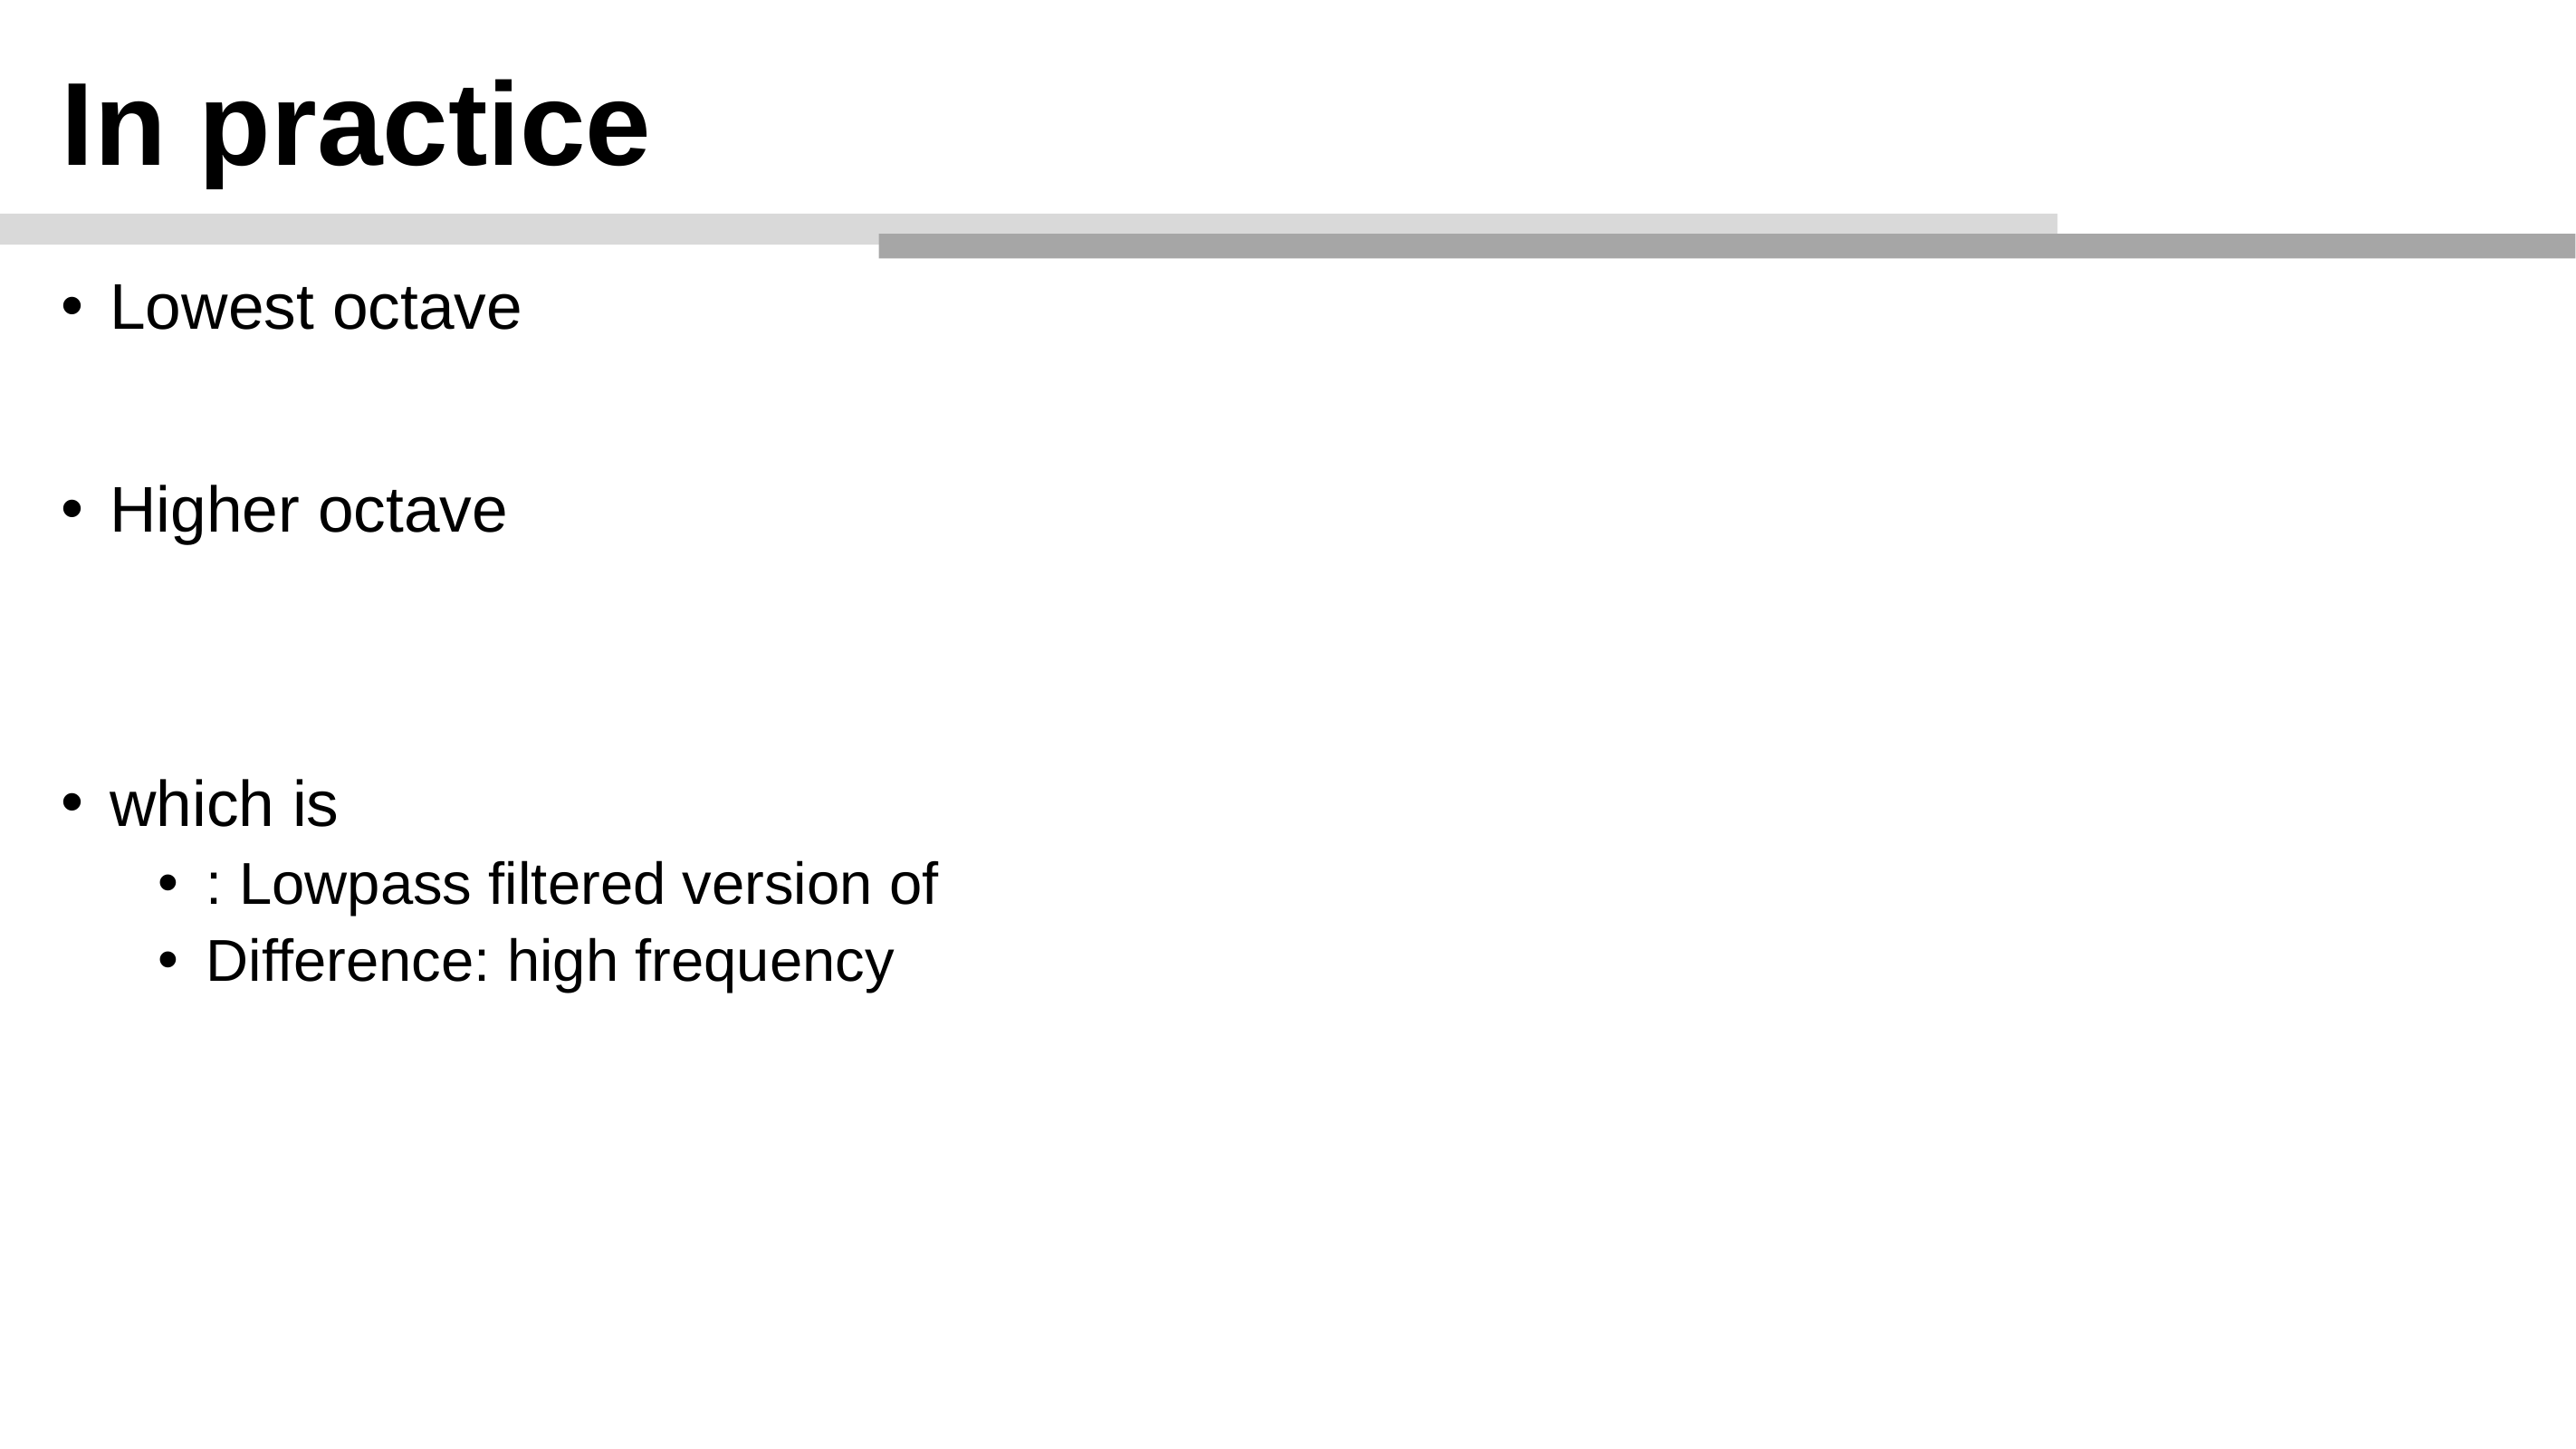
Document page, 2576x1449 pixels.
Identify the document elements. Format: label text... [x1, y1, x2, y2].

title In practice [47, 29, 2524, 226]
